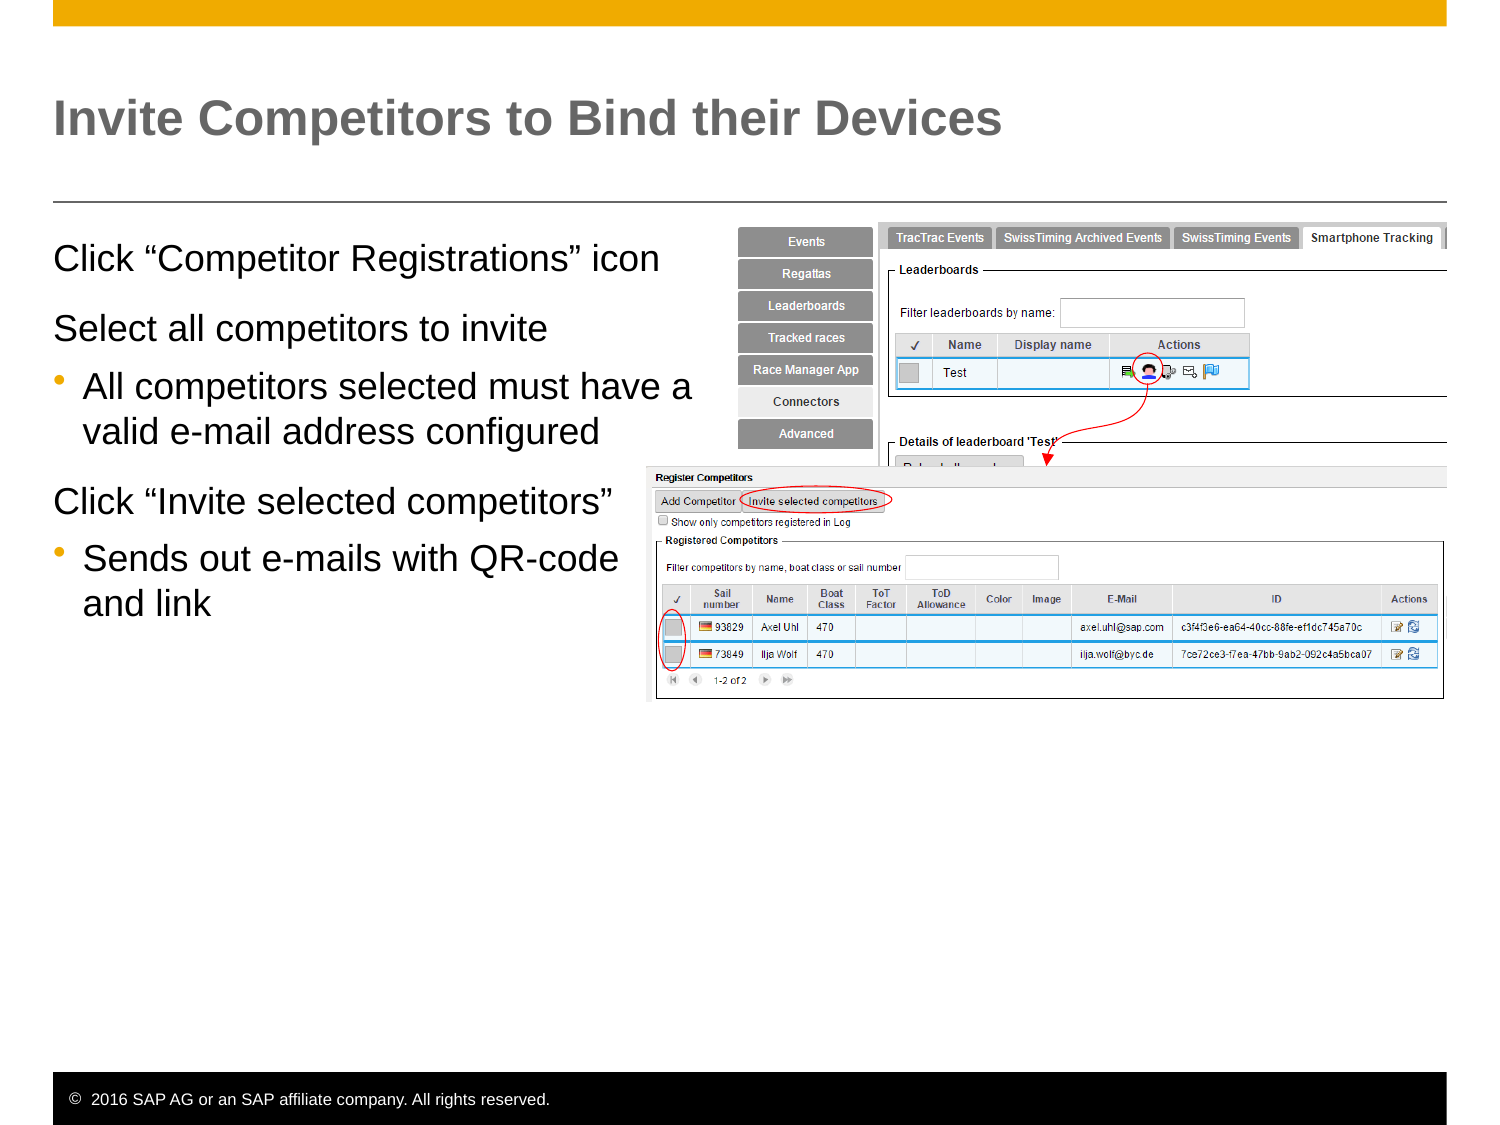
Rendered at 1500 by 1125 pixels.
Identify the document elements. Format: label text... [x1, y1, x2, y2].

list Click “Competitor Registrations” icon Select all competitors to invite All competitors selected must have a valid e-mail address configured Click “Invite selected competitors” Sends out e-mails with QR-code and link [53, 234, 1447, 863]
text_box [1055, 374, 1139, 477]
title Invite Competitors to Bind their Devices [53, 53, 1447, 178]
picture [645, 222, 1447, 703]
